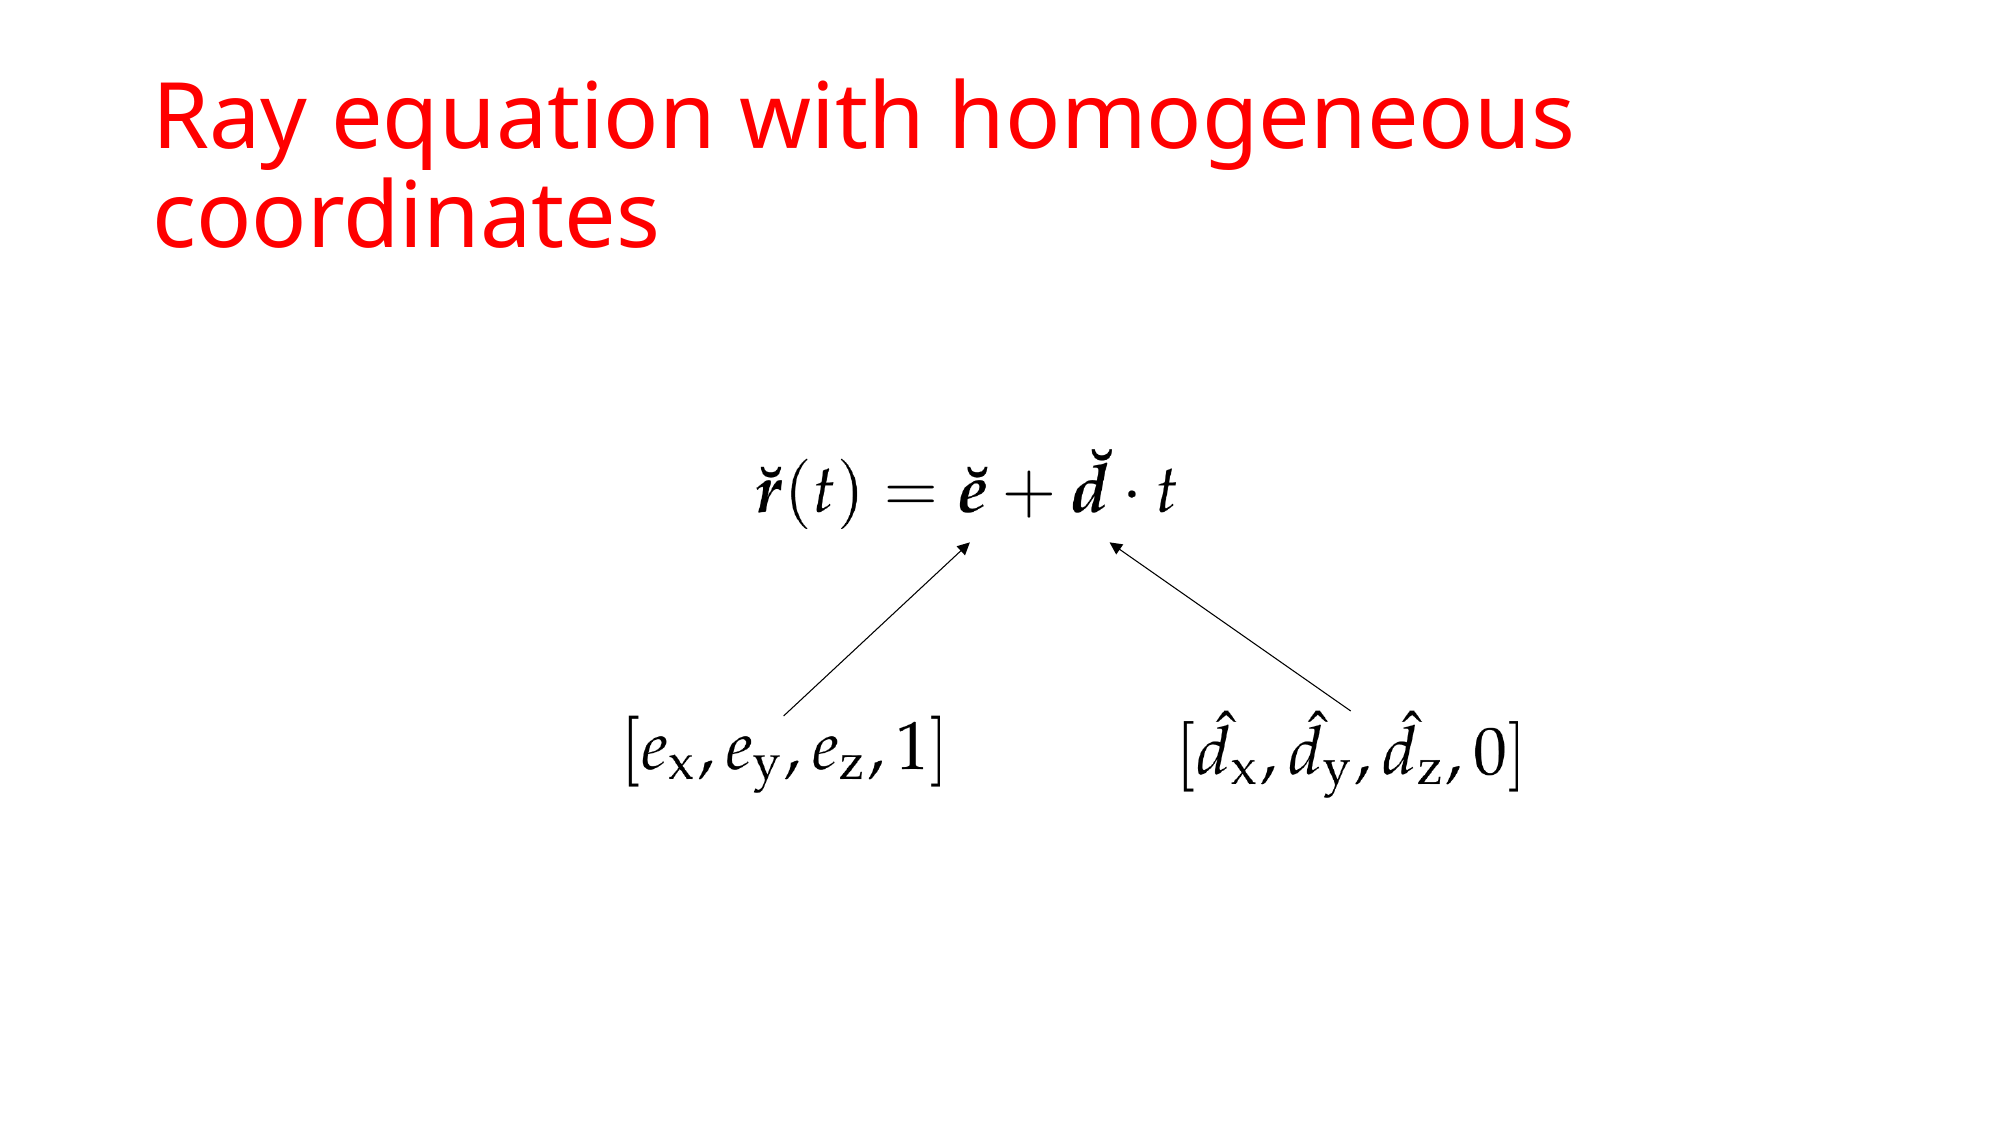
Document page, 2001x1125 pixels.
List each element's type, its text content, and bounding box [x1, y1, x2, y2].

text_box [1109, 542, 1351, 711]
picture [756, 449, 1176, 529]
picture [1183, 710, 1518, 798]
title Ray equation with homogeneous coordinates [137, 59, 1863, 278]
picture [628, 715, 940, 793]
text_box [783, 542, 970, 716]
